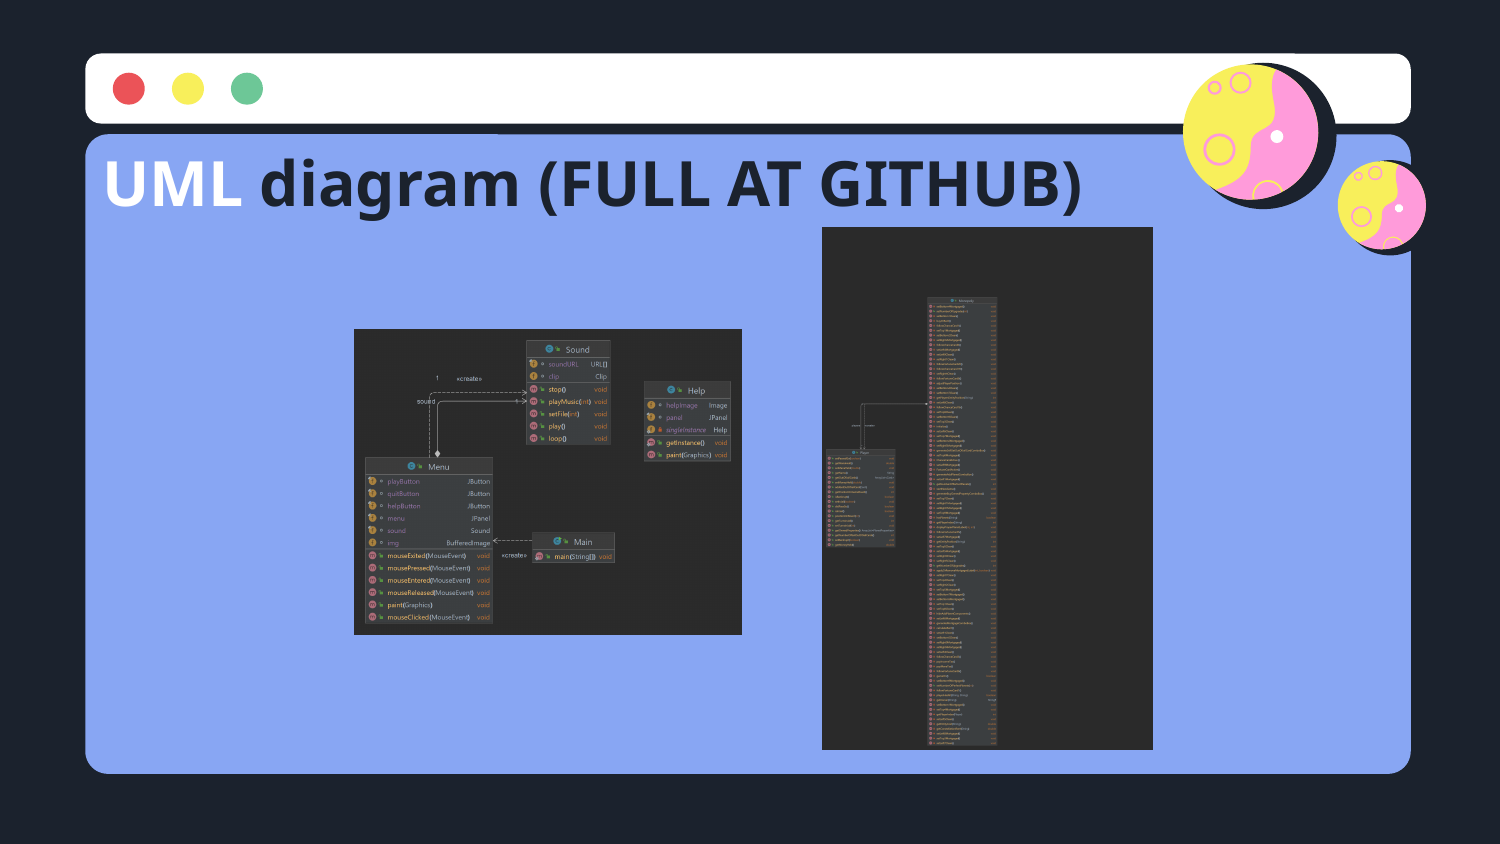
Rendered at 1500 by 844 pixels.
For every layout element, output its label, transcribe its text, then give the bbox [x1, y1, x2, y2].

picture [822, 227, 1154, 750]
picture [353, 329, 743, 635]
title UML diagram (FULL AT GITHUB) [87, 135, 1351, 228]
